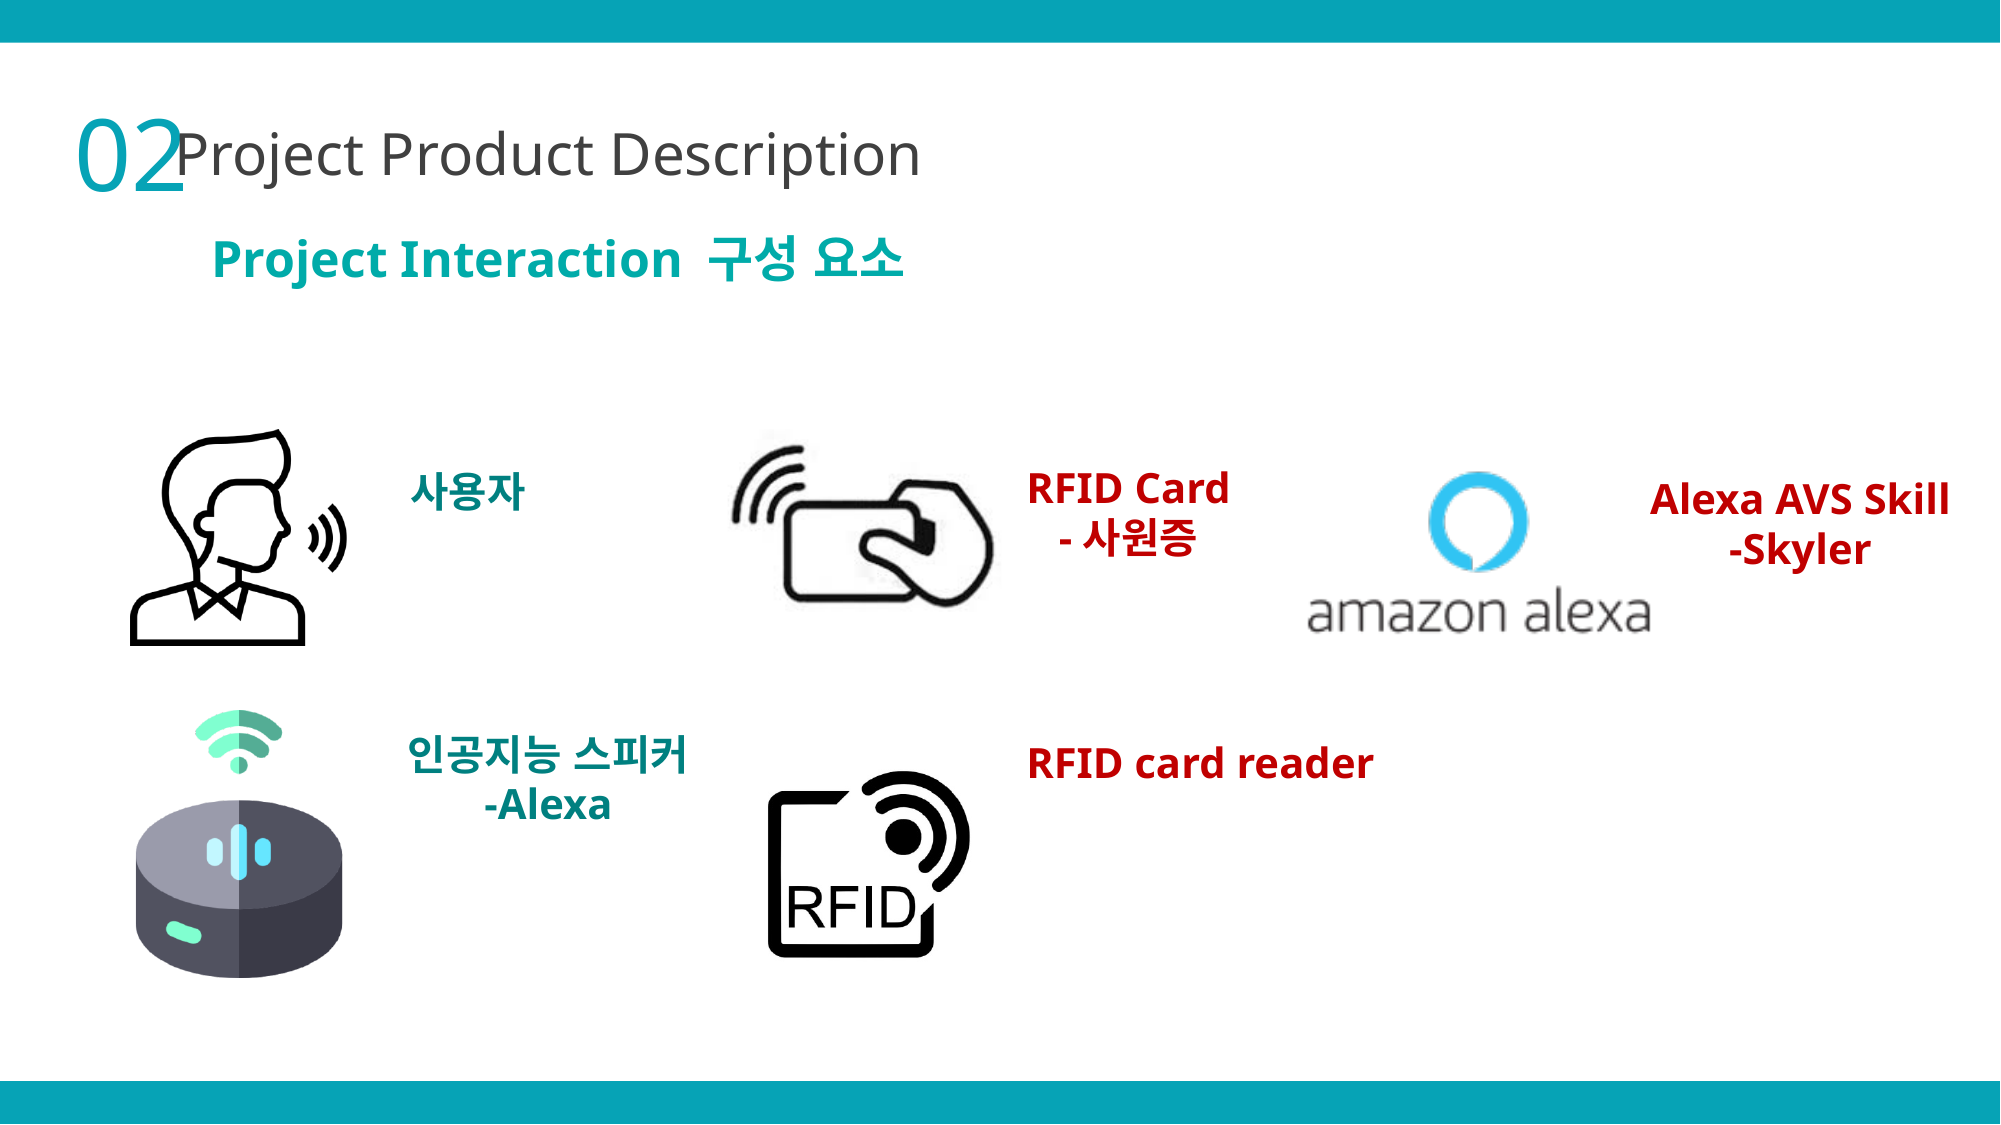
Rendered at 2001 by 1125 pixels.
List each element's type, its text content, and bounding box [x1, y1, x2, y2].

text_box Alexa AVS Skill -Skyler [1780, 465, 2000, 581]
text_box RFID card reader [1001, 729, 1401, 795]
text_box RFID Card -사원증 [1002, 454, 1328, 570]
picture [751, 758, 989, 978]
picture [1177, 458, 1780, 669]
text_box Project Product Description [159, 110, 938, 195]
picture [130, 429, 347, 646]
picture [682, 429, 1002, 618]
text_box 02 [59, 83, 204, 219]
text_box 인공지능 스피커 -Alexa [373, 720, 736, 836]
text_box 사용자 [347, 458, 610, 523]
text_box Project Interaction 구성 요소 [196, 219, 1178, 295]
picture [104, 710, 373, 978]
